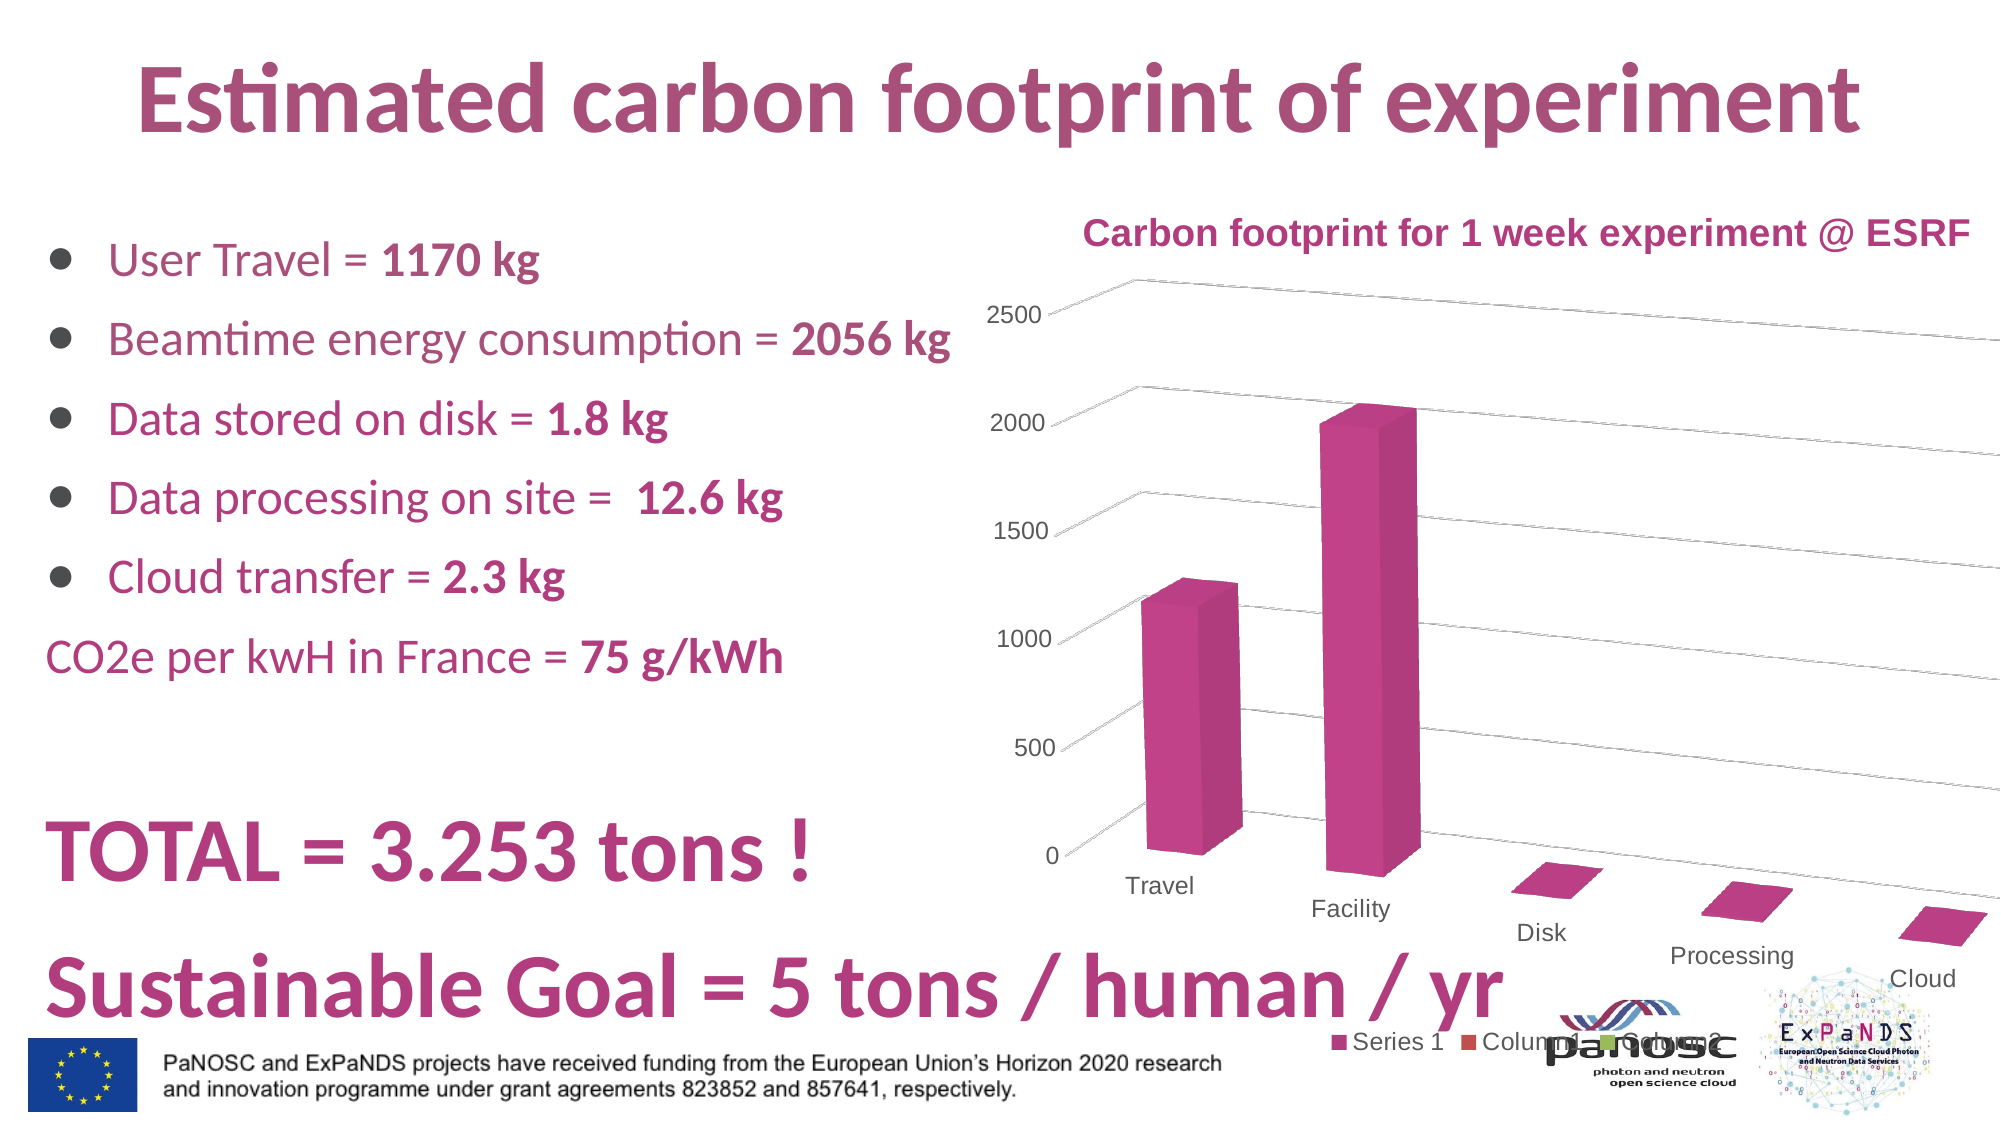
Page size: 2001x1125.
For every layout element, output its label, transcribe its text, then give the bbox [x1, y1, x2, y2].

picture [143, 1037, 1272, 1113]
chart [914, 172, 2000, 1062]
title Estimated carbon footprint of experiment [60, 16, 1940, 169]
list User Travel = 1170 kg Beamtime energy consumption = 2056 kg Data stored on disk = 1.8 kg Data processing on site = 12.6 kg Cloud transfer = 2.3 kg CO2e per kwH in France = 75 g/kWh TOTAL = 3.253 tons ! Sustainable Goal = 5 tons / human / yr [33, 217, 909, 1017]
picture [1531, 1062, 1959, 1118]
picture [27, 1038, 138, 1112]
